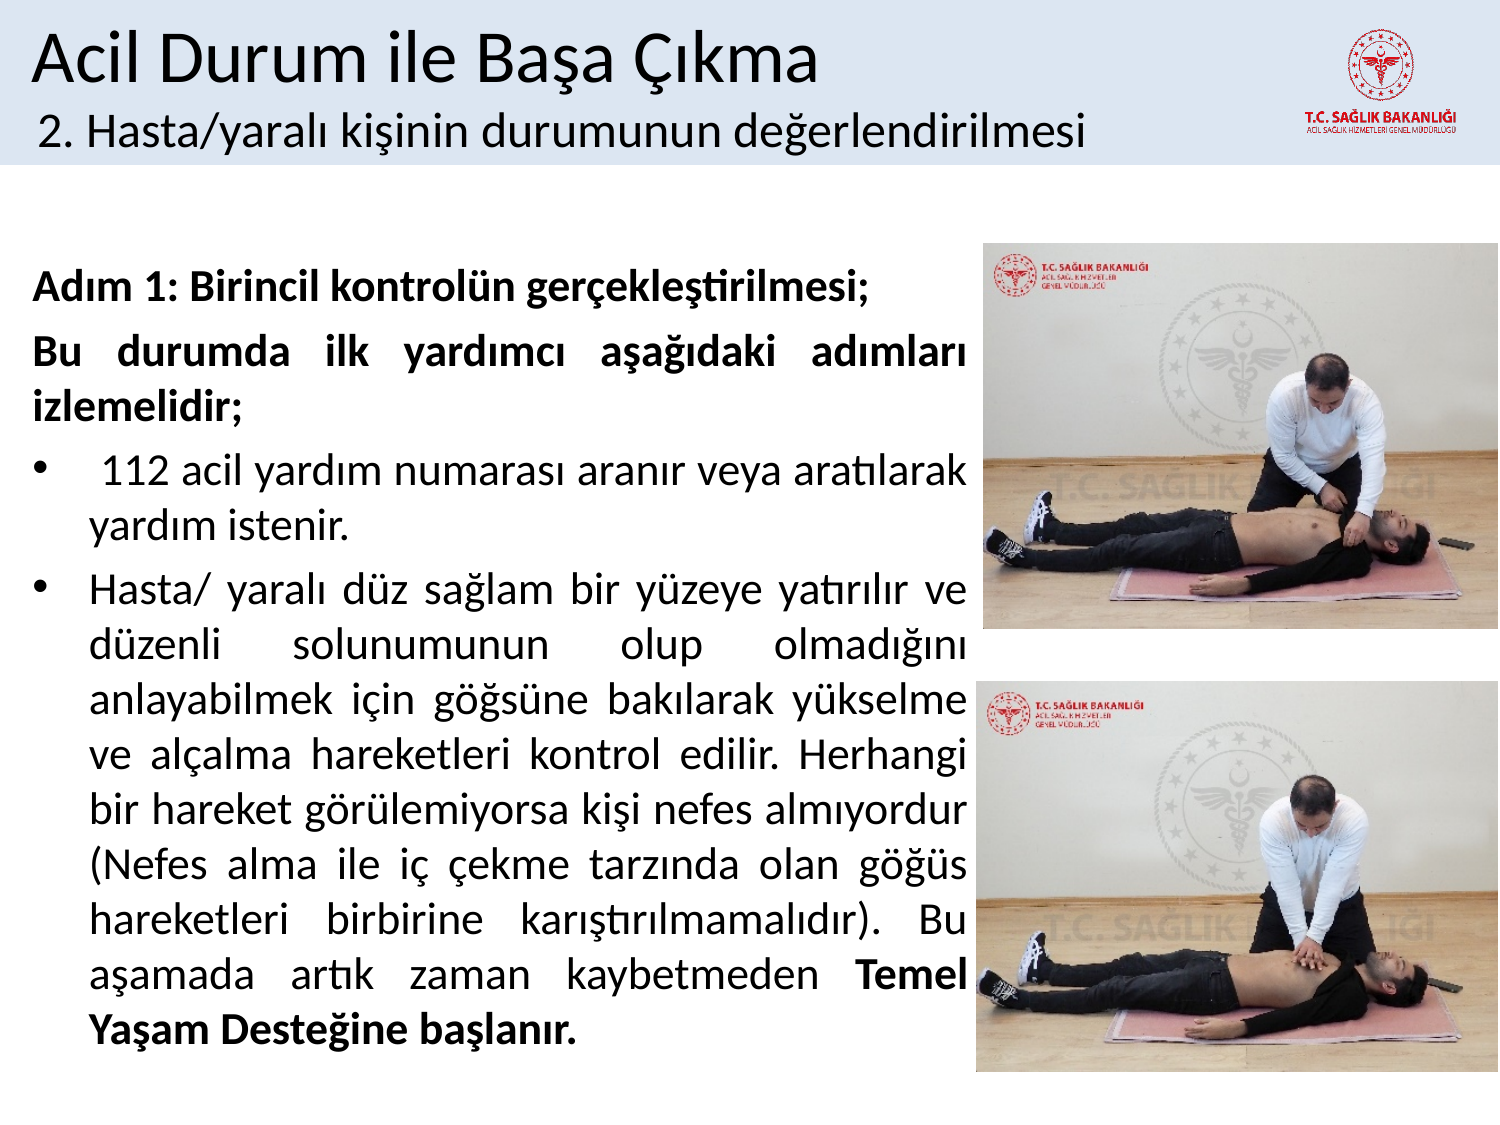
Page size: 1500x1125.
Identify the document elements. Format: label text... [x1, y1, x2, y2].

text_box [0, 0, 1498, 165]
text_box Acil Durum ile Başa Çıkma 2. Hasta/yaralı kişinin durumunun değerlendirilmesi [0, 0, 1500, 167]
picture [1304, 29, 1456, 136]
picture [983, 242, 1498, 630]
picture [976, 681, 1498, 1072]
text_box Adım 1: Birincil kontrolün gerçekleştirilmesi; Bu durumda ilk yardımcı aşağıdaki adımları izlemelidir; 112 acil yardım numarası aranır veya aratılarak yardım istenir. Hasta/ yaralı düz sağlam bir yüzeye yatırılır ve düzenli solunumunun olup olmadığını anlayabilmek için göğsüne bakılarak yükselme ve alçalma hareketleri kontrol edilir. Herhangi bir hareket görülemiyorsa kişi nefes almıyordur (Nefes alma ile iç çekme tarzında olan göğüs hareketleri birbirine karıştırılmamalıdır). Bu aşamada artık zaman kaybetmeden Temel Yaşam Desteğine başlanır. [17, 184, 984, 1125]
